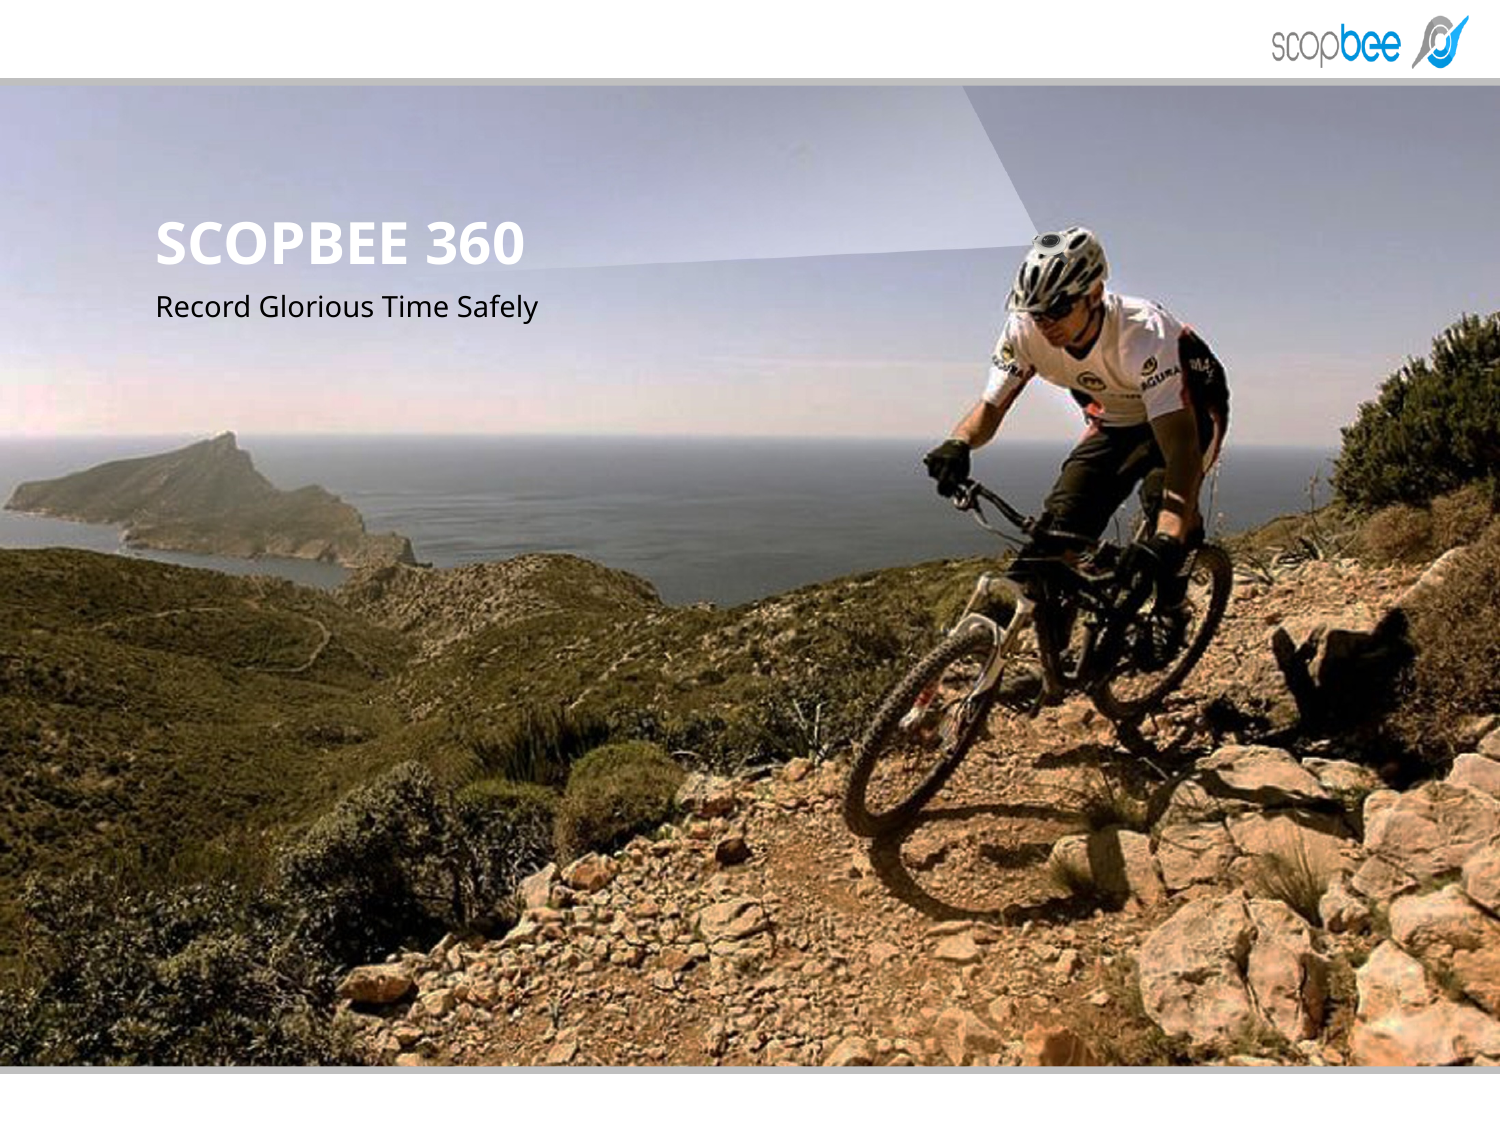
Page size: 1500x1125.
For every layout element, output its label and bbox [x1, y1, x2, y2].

text_box [0, 1072, 1500, 1076]
picture [0, 0, 1500, 1067]
text_box [1480, 76, 1500, 81]
text_box [0, 76, 1260, 81]
